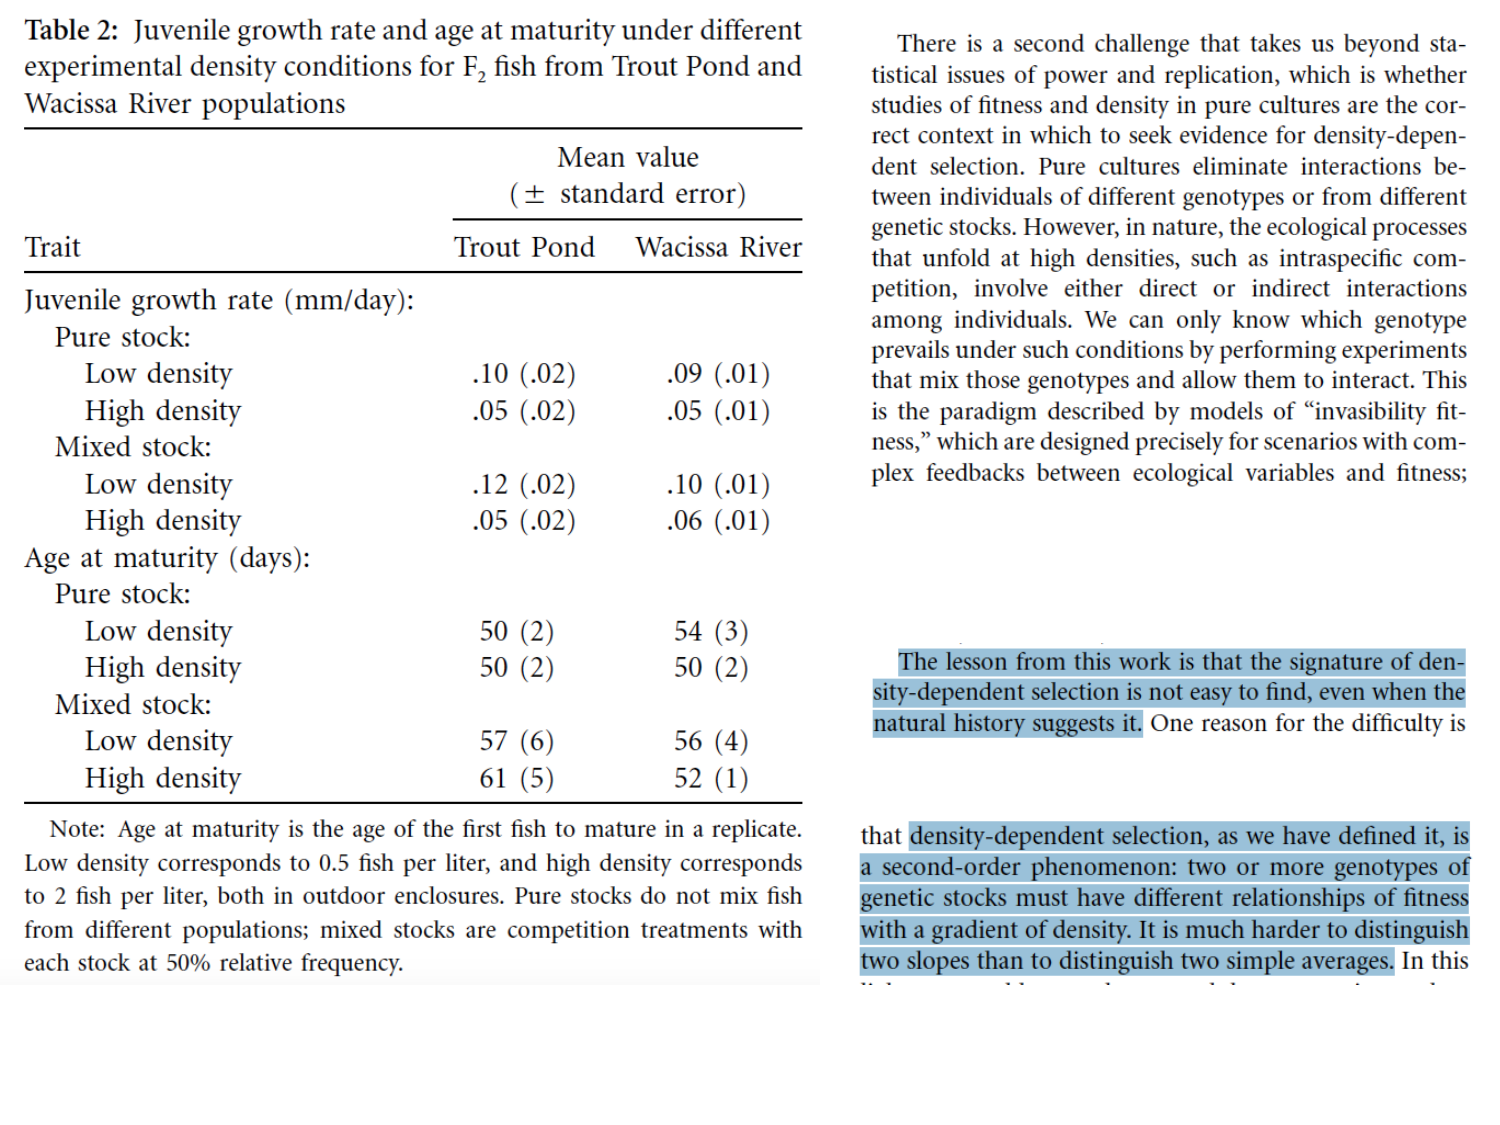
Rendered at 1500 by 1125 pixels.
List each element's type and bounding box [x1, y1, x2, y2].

picture [864, 643, 1478, 749]
picture [837, 811, 1478, 985]
picture [864, 26, 1478, 491]
picture [0, 0, 820, 985]
